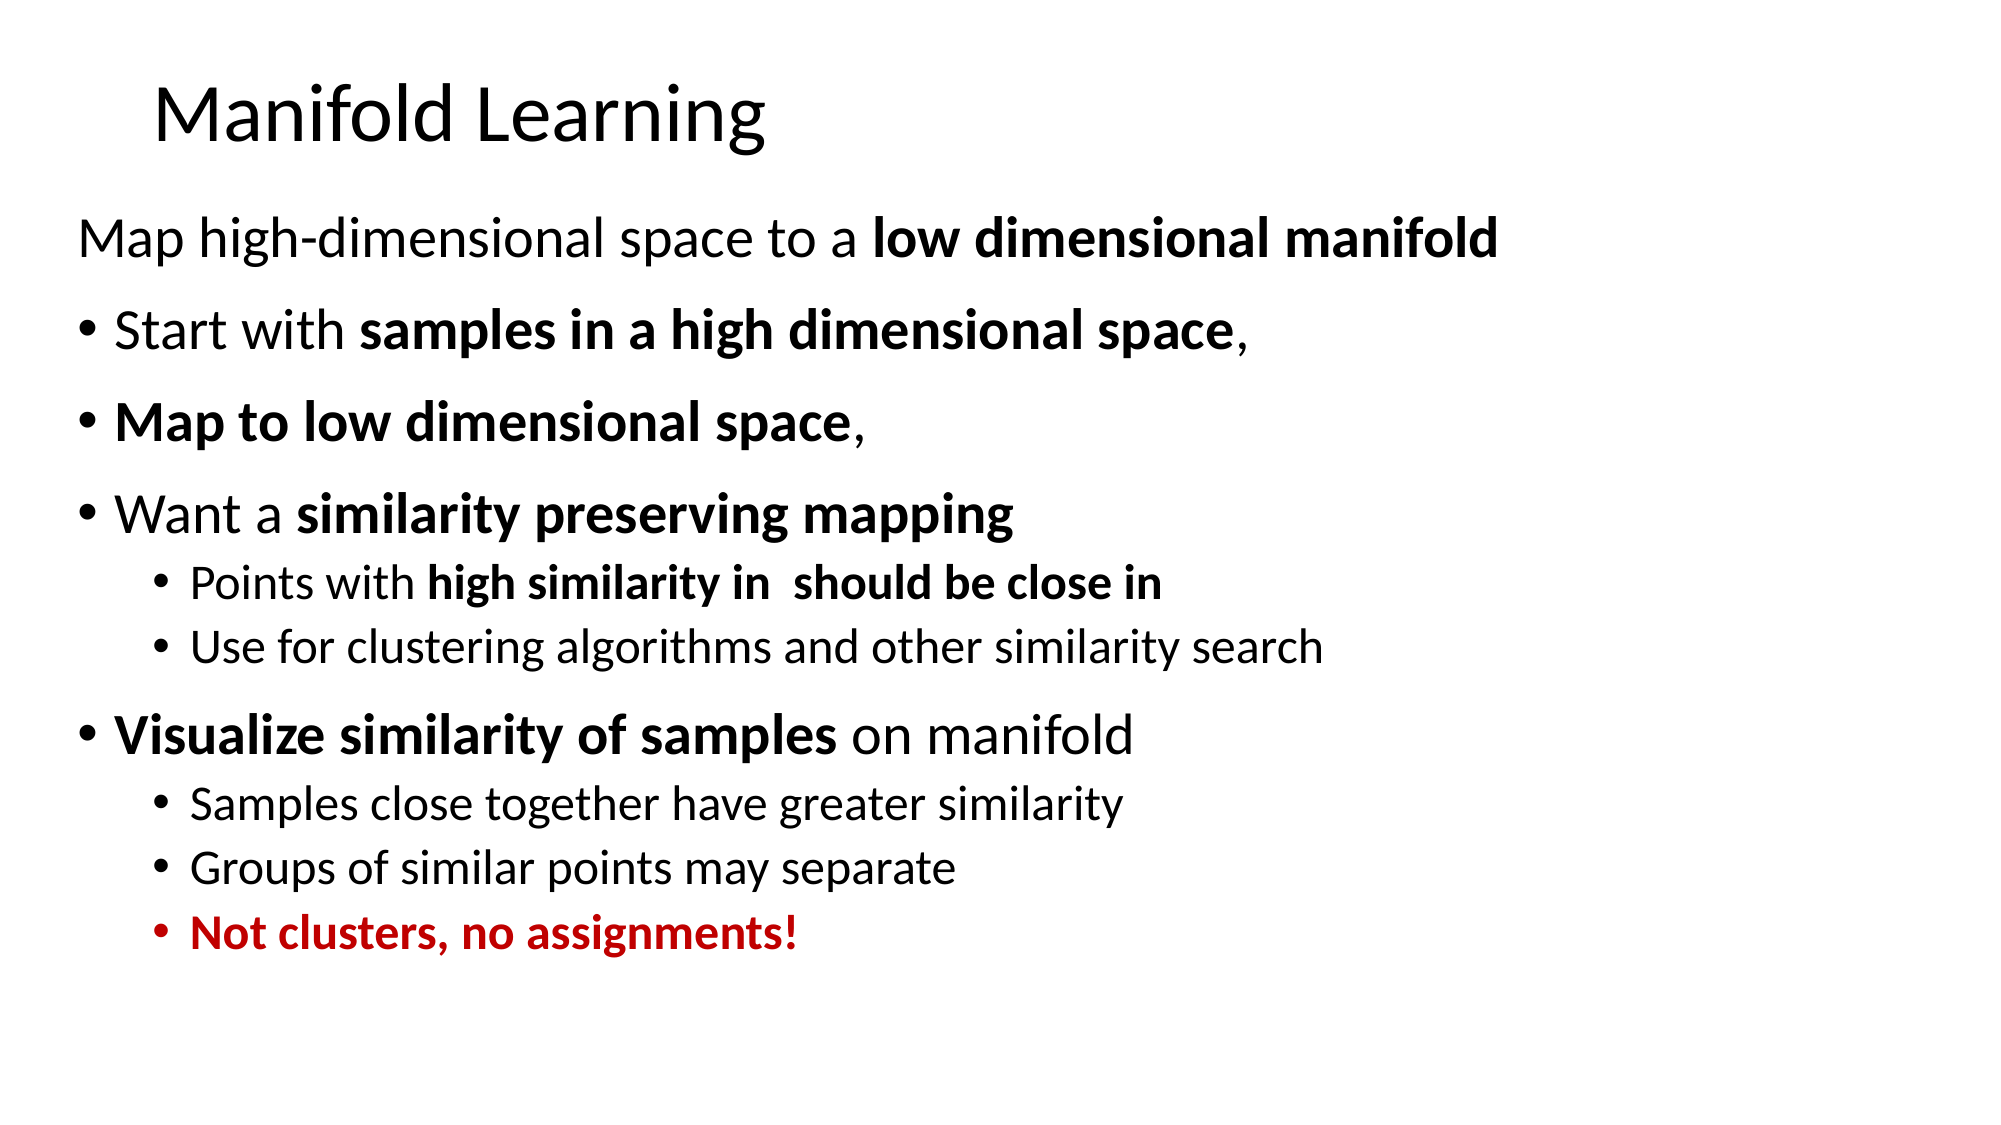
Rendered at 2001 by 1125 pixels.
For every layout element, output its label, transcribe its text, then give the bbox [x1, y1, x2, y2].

title Manifold Learning [137, 59, 1863, 170]
